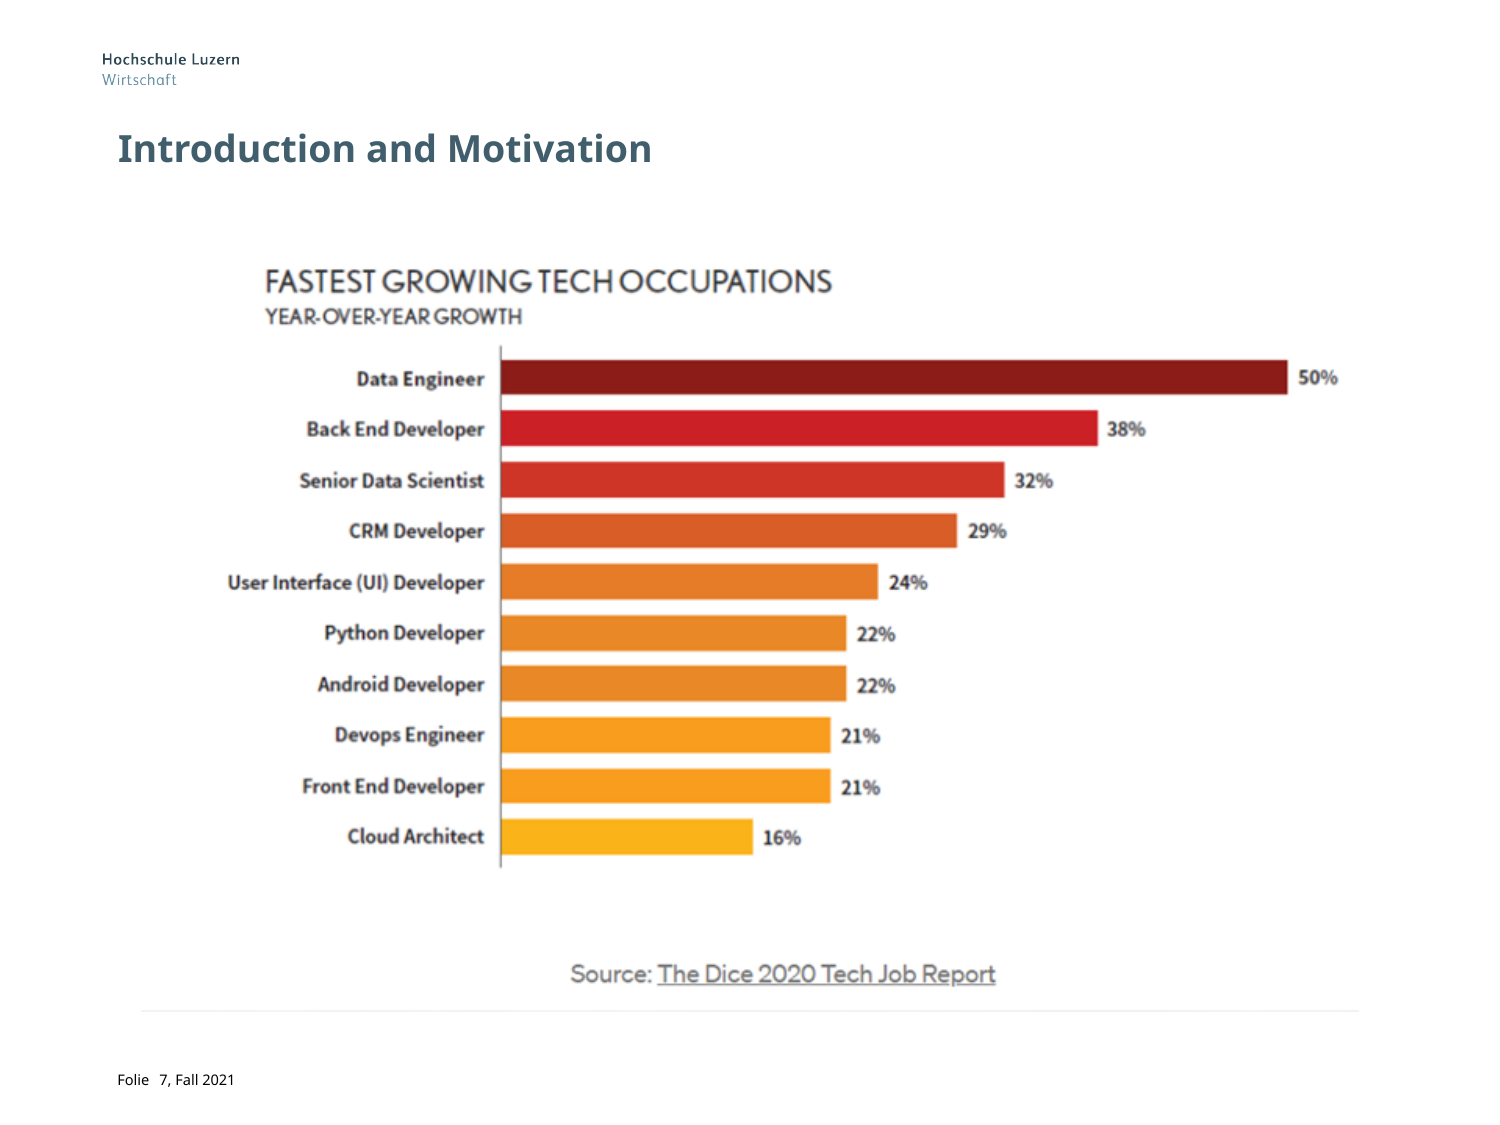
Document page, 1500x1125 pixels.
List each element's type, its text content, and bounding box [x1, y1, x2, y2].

slide_number ‹#›, Fall 2021 [147, 1058, 1478, 1125]
title Introduction and Motivation [106, 113, 1447, 194]
picture [141, 239, 1359, 1013]
picture [102, 53, 239, 85]
